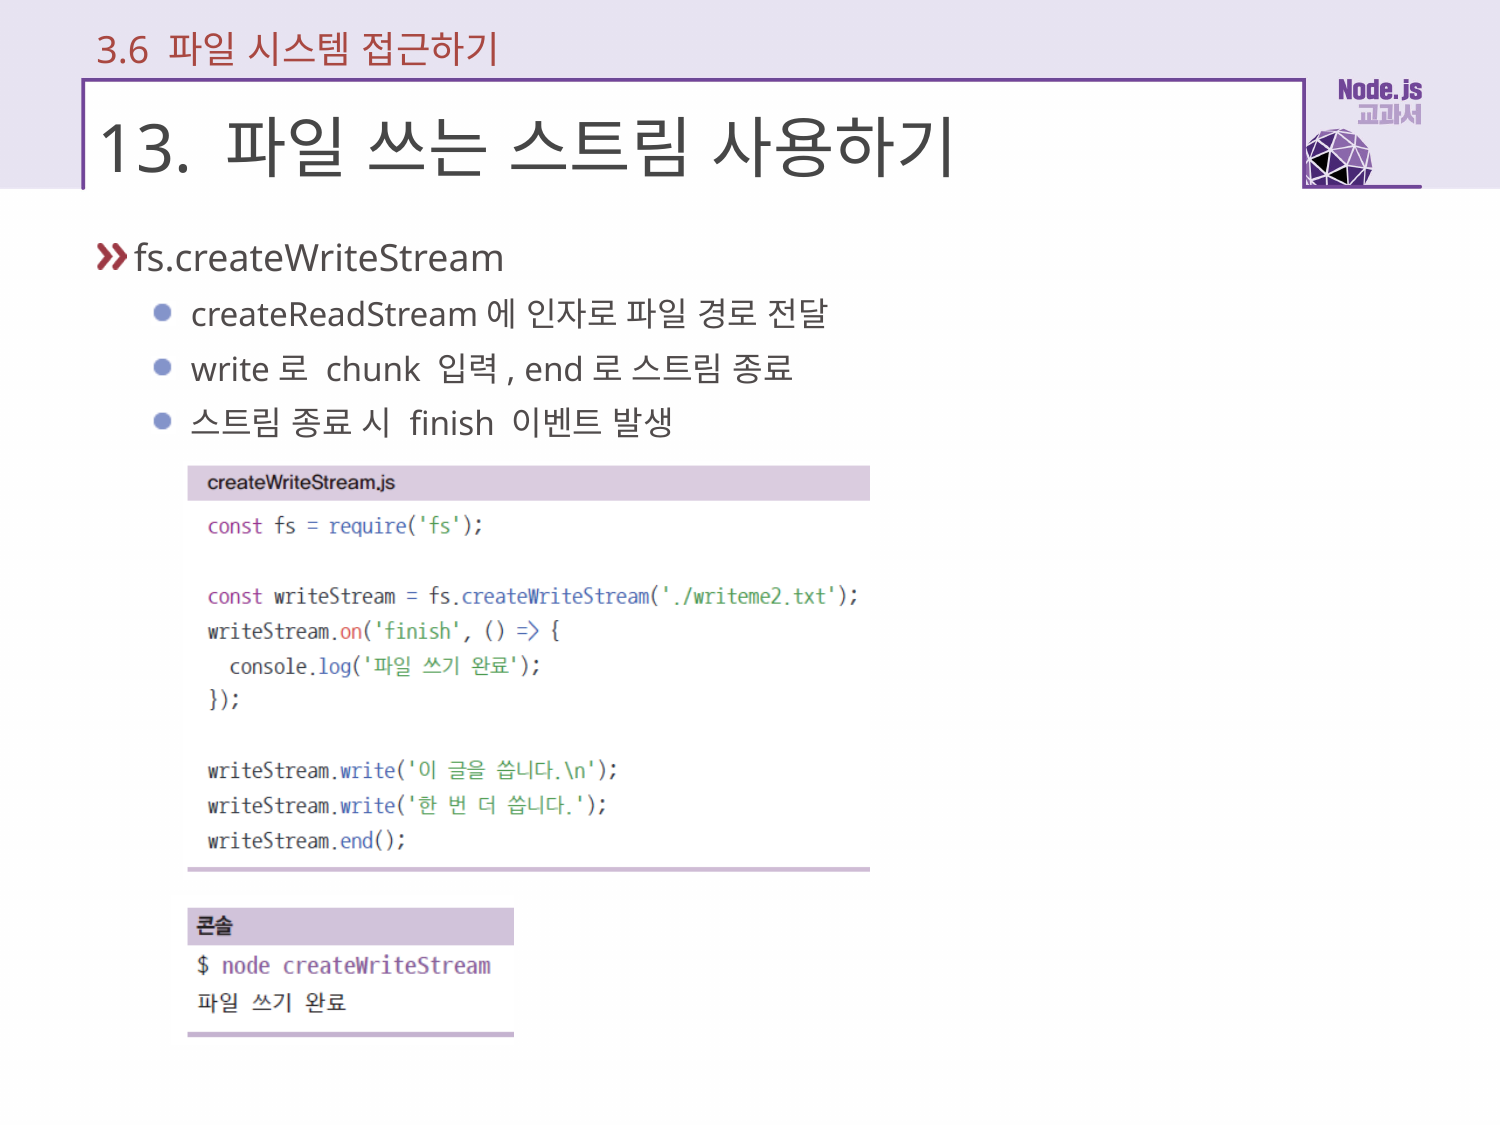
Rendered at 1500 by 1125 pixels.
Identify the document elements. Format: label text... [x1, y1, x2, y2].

picture [0, 0, 1500, 1125]
list fs.createWriteStream createReadStream에 인자로 파일 경로 전달 write로 chunk 입력, end로 스트림 종료 스트림 종료 시 finish 이벤트 발생 [81, 222, 1412, 1037]
title 13. 파일 쓰는 스트림 사용하기 [82, 61, 1413, 193]
text_box 3.6 파일 시스템 접근하기 [81, 14, 807, 62]
